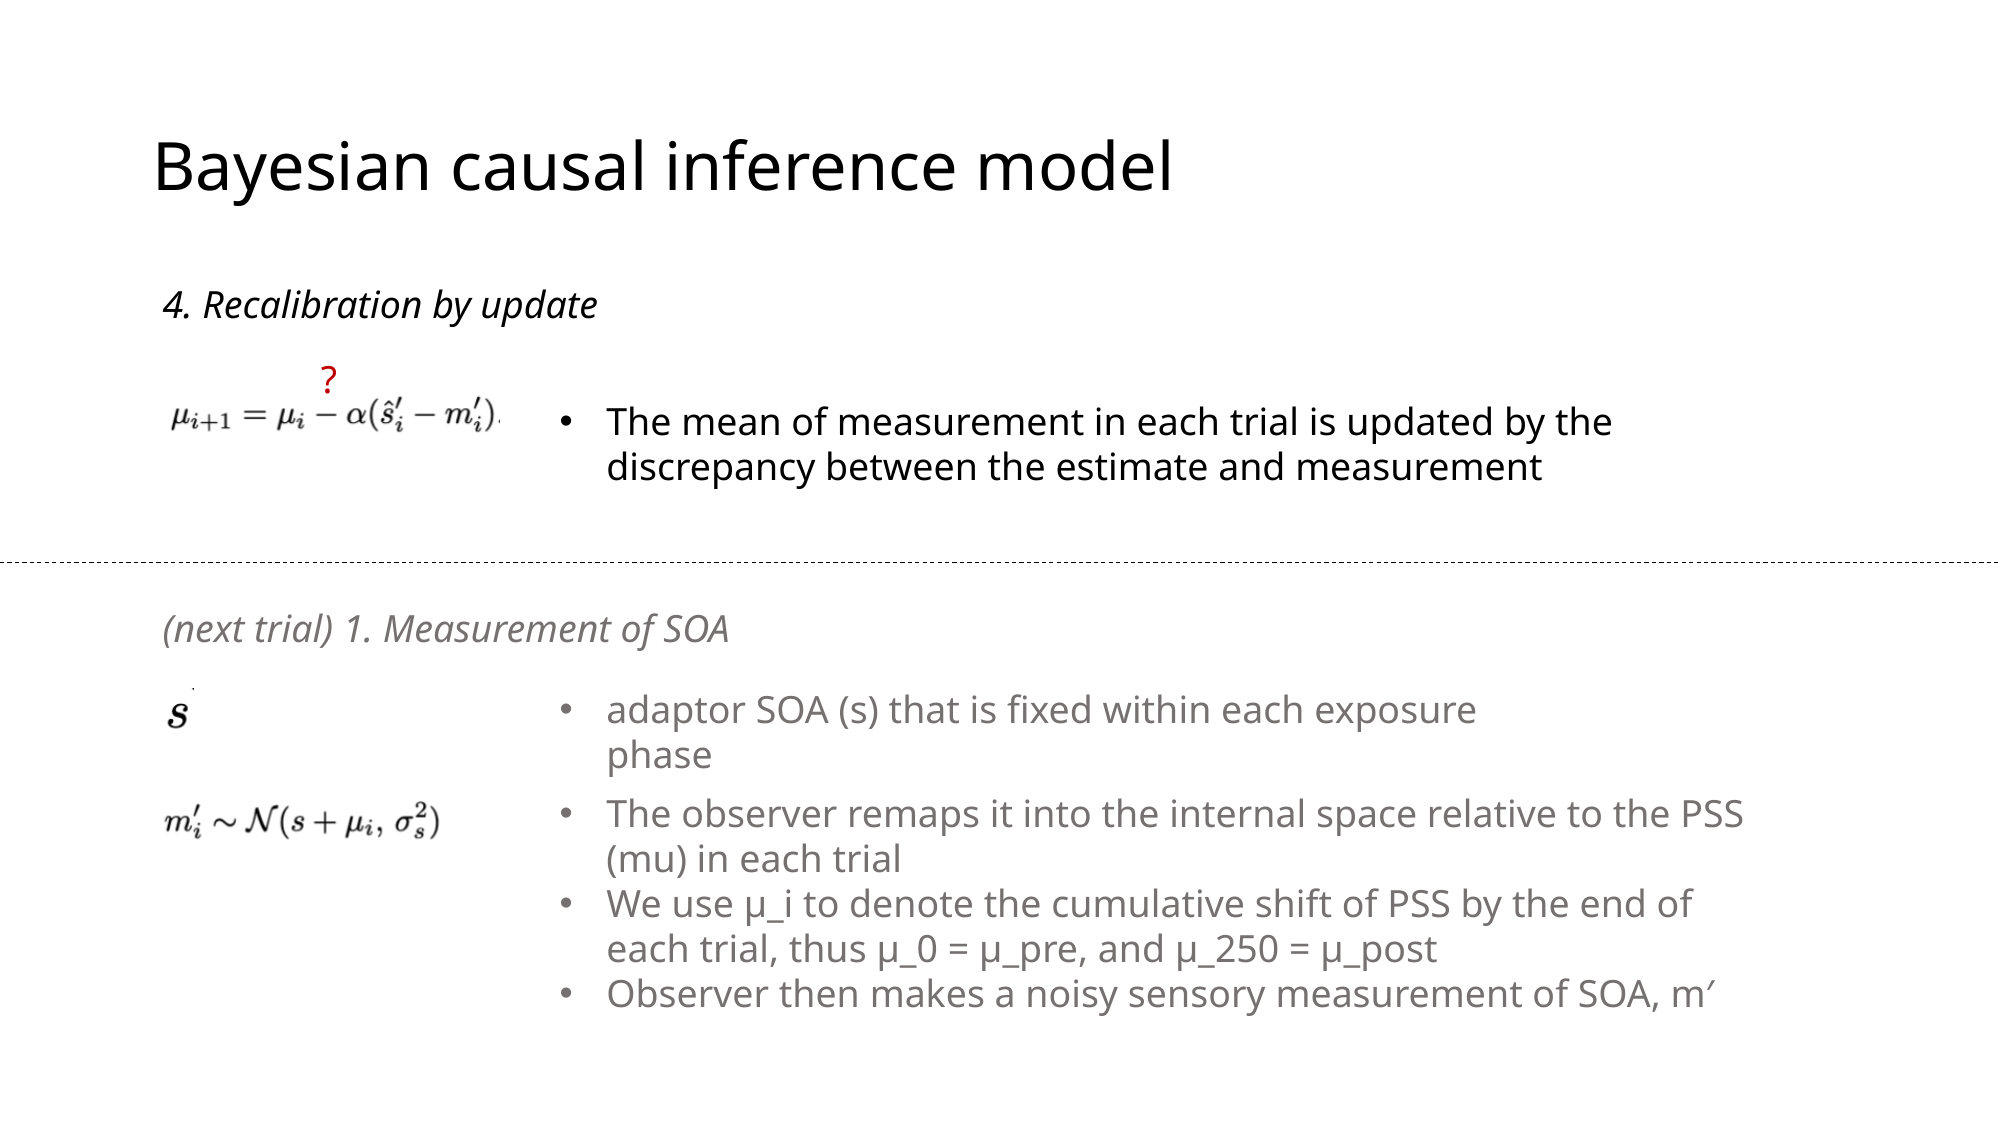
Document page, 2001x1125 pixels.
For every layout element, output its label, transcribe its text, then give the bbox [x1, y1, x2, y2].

picture [123, 782, 445, 879]
text_box 4. Recalibration by update [147, 273, 991, 350]
text_box ? [306, 349, 483, 379]
picture [147, 379, 500, 461]
text_box (next trial) 1. Measurement of SOA [147, 597, 991, 674]
text_box adaptor SOA (s) that is fixed within each exposure phase [544, 678, 1569, 782]
text_box The observer remaps it into the internal space relative to the PSS (mu) in each trial We use μ_i to denote the cumulative shift of PSS by the end of each trial, thus μ_0 = μ_pre, and μ_250 = μ_post Observer then makes a noisy sensory measurement of SOA, m′ [544, 782, 1772, 1023]
title Bayesian causal inference model [137, 59, 1863, 278]
text_box The mean of measurement in each trial is updated by the discrepancy between the estimate and measurement [544, 390, 1809, 496]
picture [154, 688, 194, 735]
